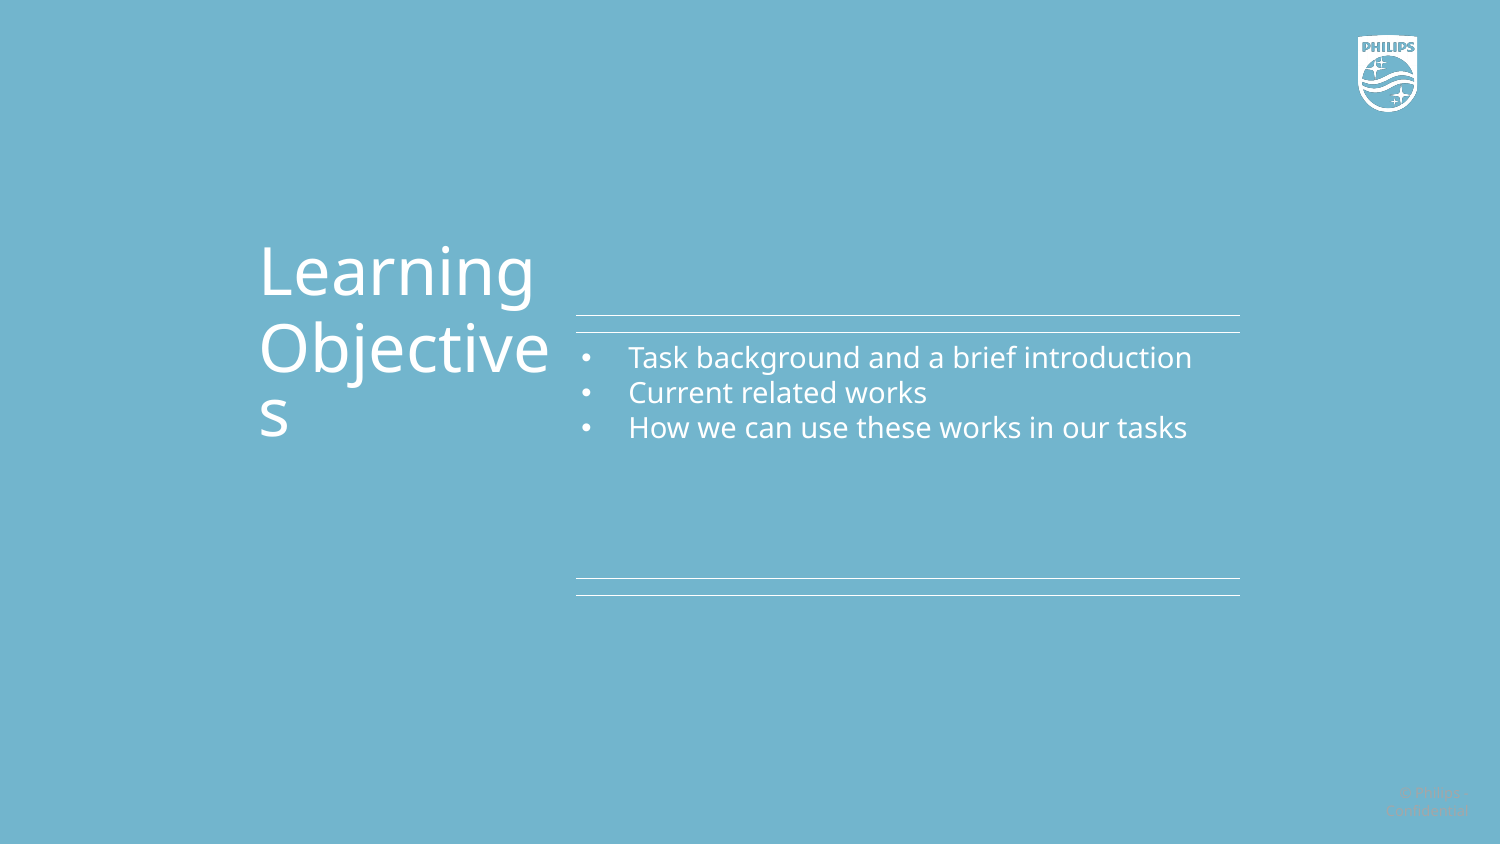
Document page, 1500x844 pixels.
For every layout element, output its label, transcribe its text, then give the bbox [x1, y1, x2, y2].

text_box Learning Objectives [243, 237, 567, 615]
text_box Task background and a brief introduction Current related works How we can use these works in our tasks [566, 332, 1250, 452]
